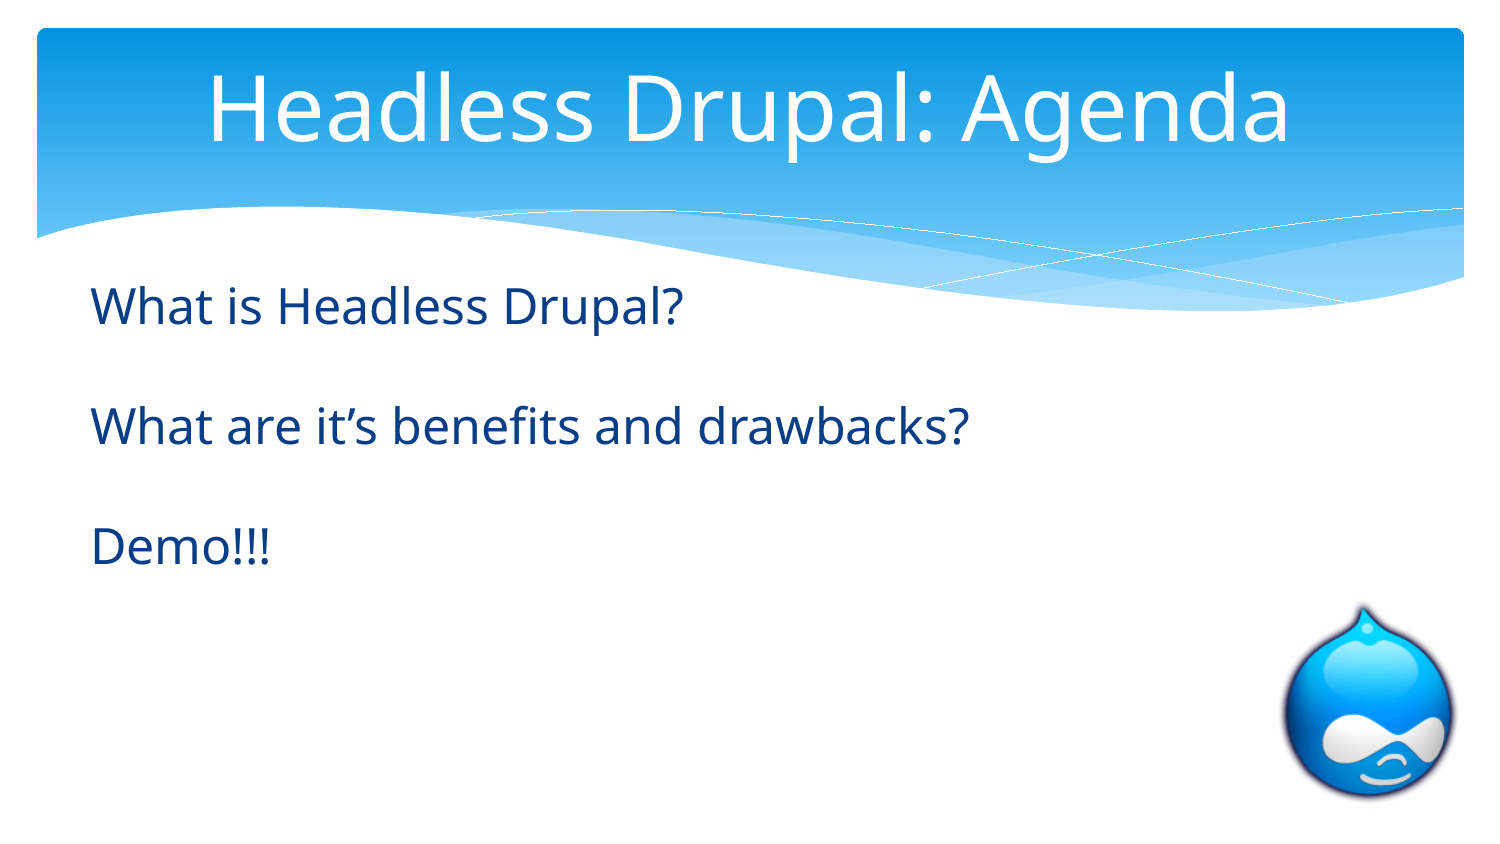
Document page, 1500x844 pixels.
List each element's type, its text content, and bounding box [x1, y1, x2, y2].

picture [1262, 596, 1476, 810]
list What is Headless Drupal? What are it’s benefits and drawbacks? Demo!!! [75, 259, 1425, 844]
title Headless Drupal: Agenda [75, 33, 1425, 175]
